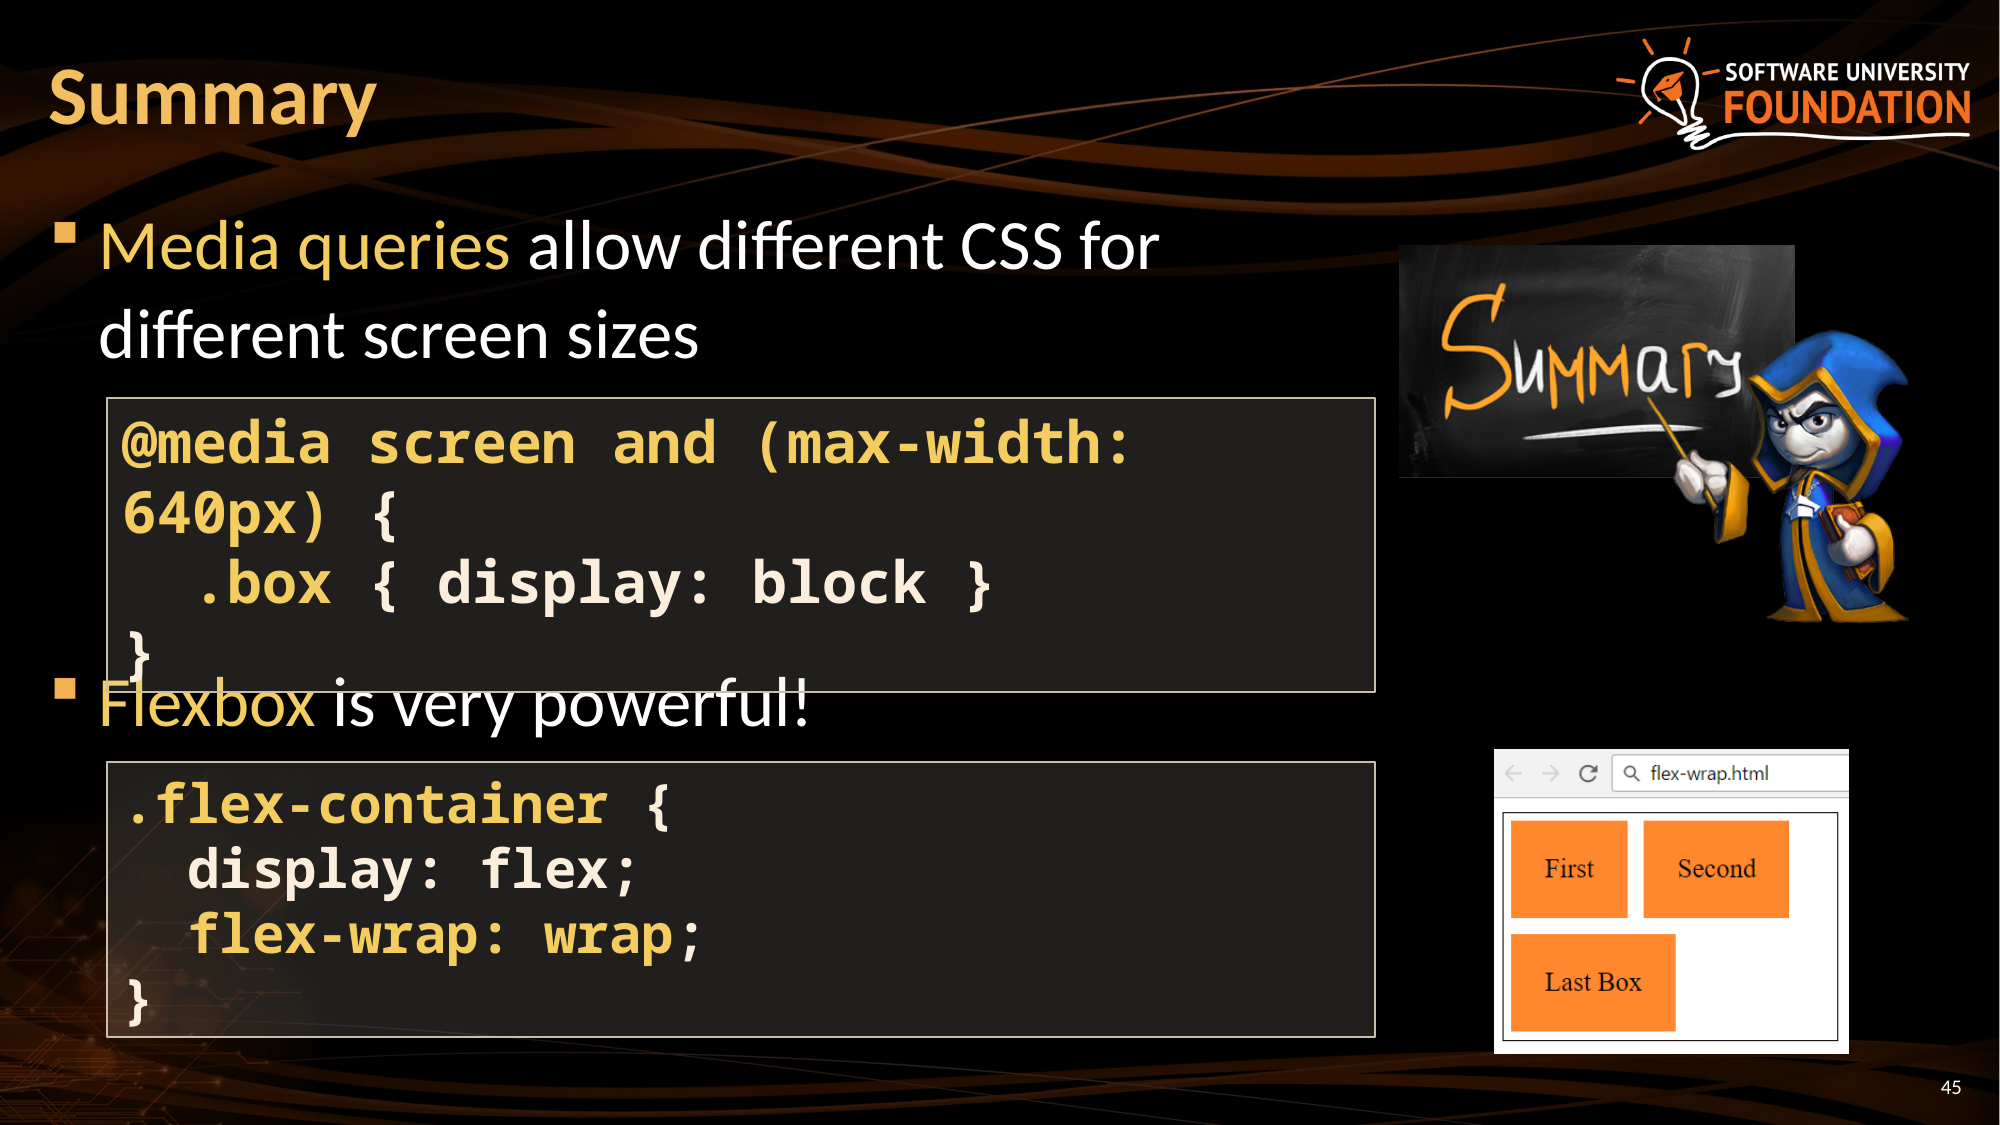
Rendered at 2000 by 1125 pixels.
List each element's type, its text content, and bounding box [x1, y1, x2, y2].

text_box .flex-container { display: flex; flex-wrap: wrap; } [107, 762, 1375, 1038]
picture [0, 0, 2000, 1125]
title Summary [30, 6, 1602, 189]
list Media queries allow different CSS for different screen sizes Flexbox is very powerful! [31, 188, 1968, 1103]
text_box @media screen and (max-width: 640px) { .box { display: block } } [107, 397, 1375, 693]
